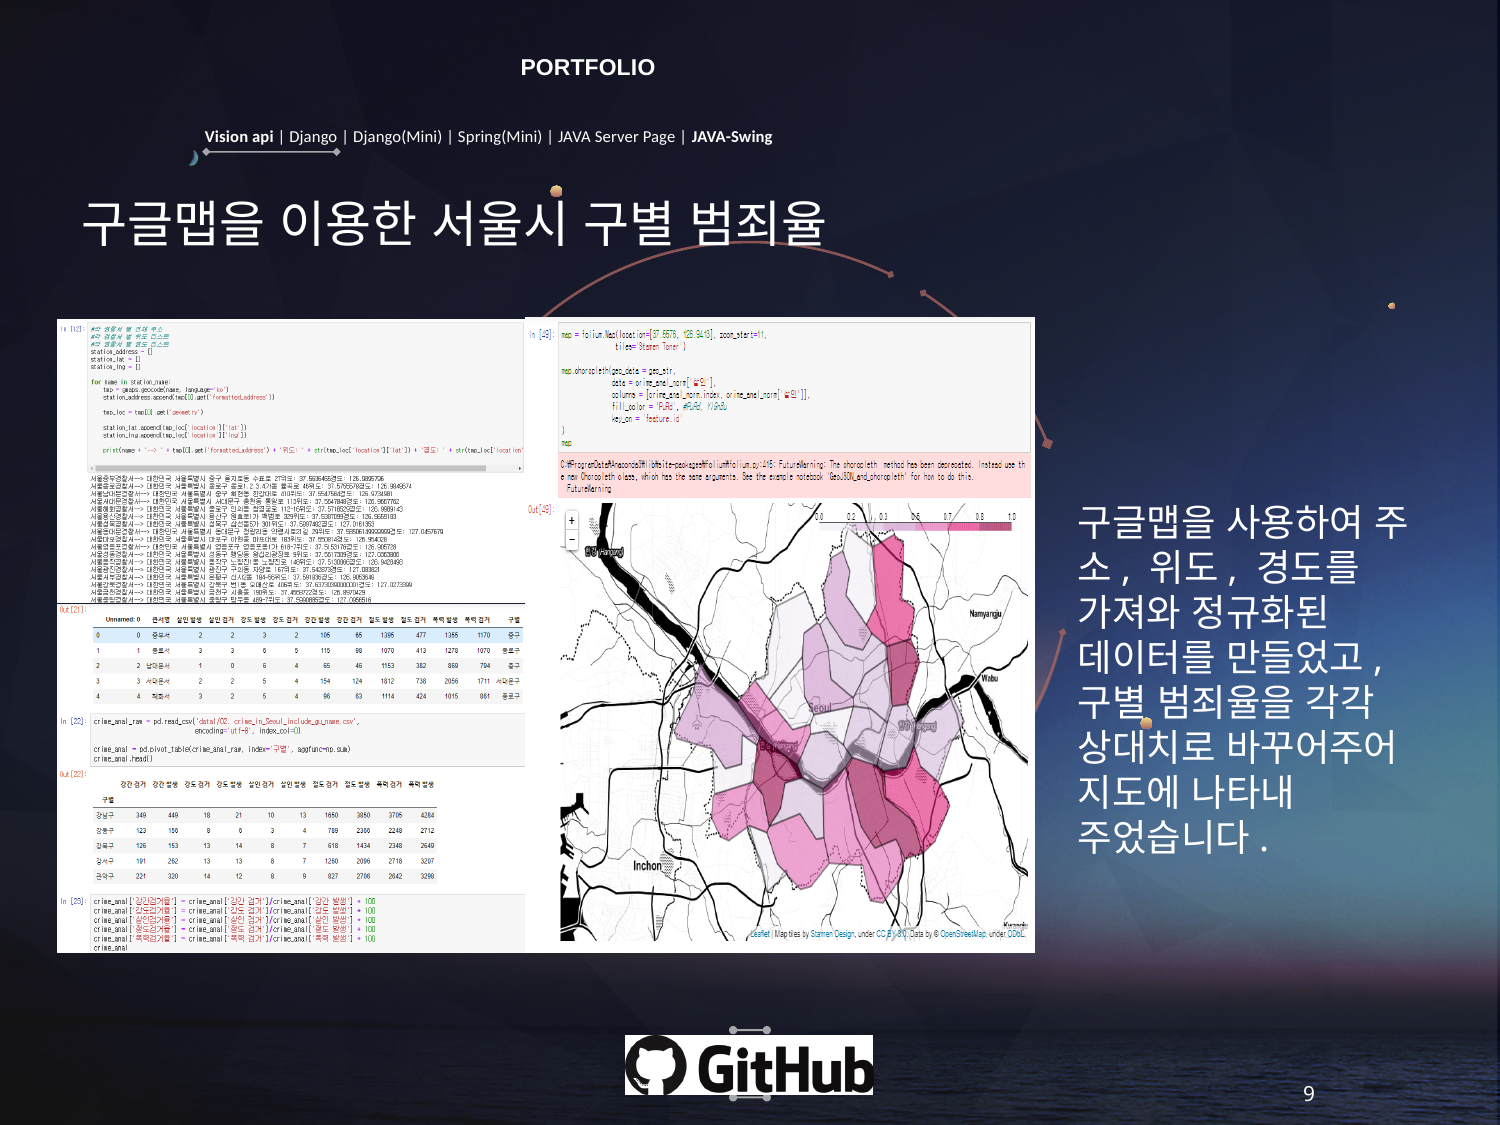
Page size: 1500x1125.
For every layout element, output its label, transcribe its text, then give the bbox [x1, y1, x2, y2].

text_box Vision api | Django | Django(Mini) | Spring(Mini) | JAVA Server Page | JAVA-Swing [186, 120, 1316, 152]
text_box 구글맵을 이용한 서울시 구별 범죄율 [81, 192, 1176, 299]
slide_number 9 [1249, 1078, 1330, 1112]
picture [0, 0, 1500, 1125]
text_box PORTFOLIO [505, 18, 995, 114]
text_box 구글맵을 사용하여 주소, 위도, 경도를 가져와 정규화된 데이터를 만들었고, 구별 범죄율을 각각 상대치로 바꾸어주어 지도에 나타내 주었습니다. [1062, 491, 1471, 866]
